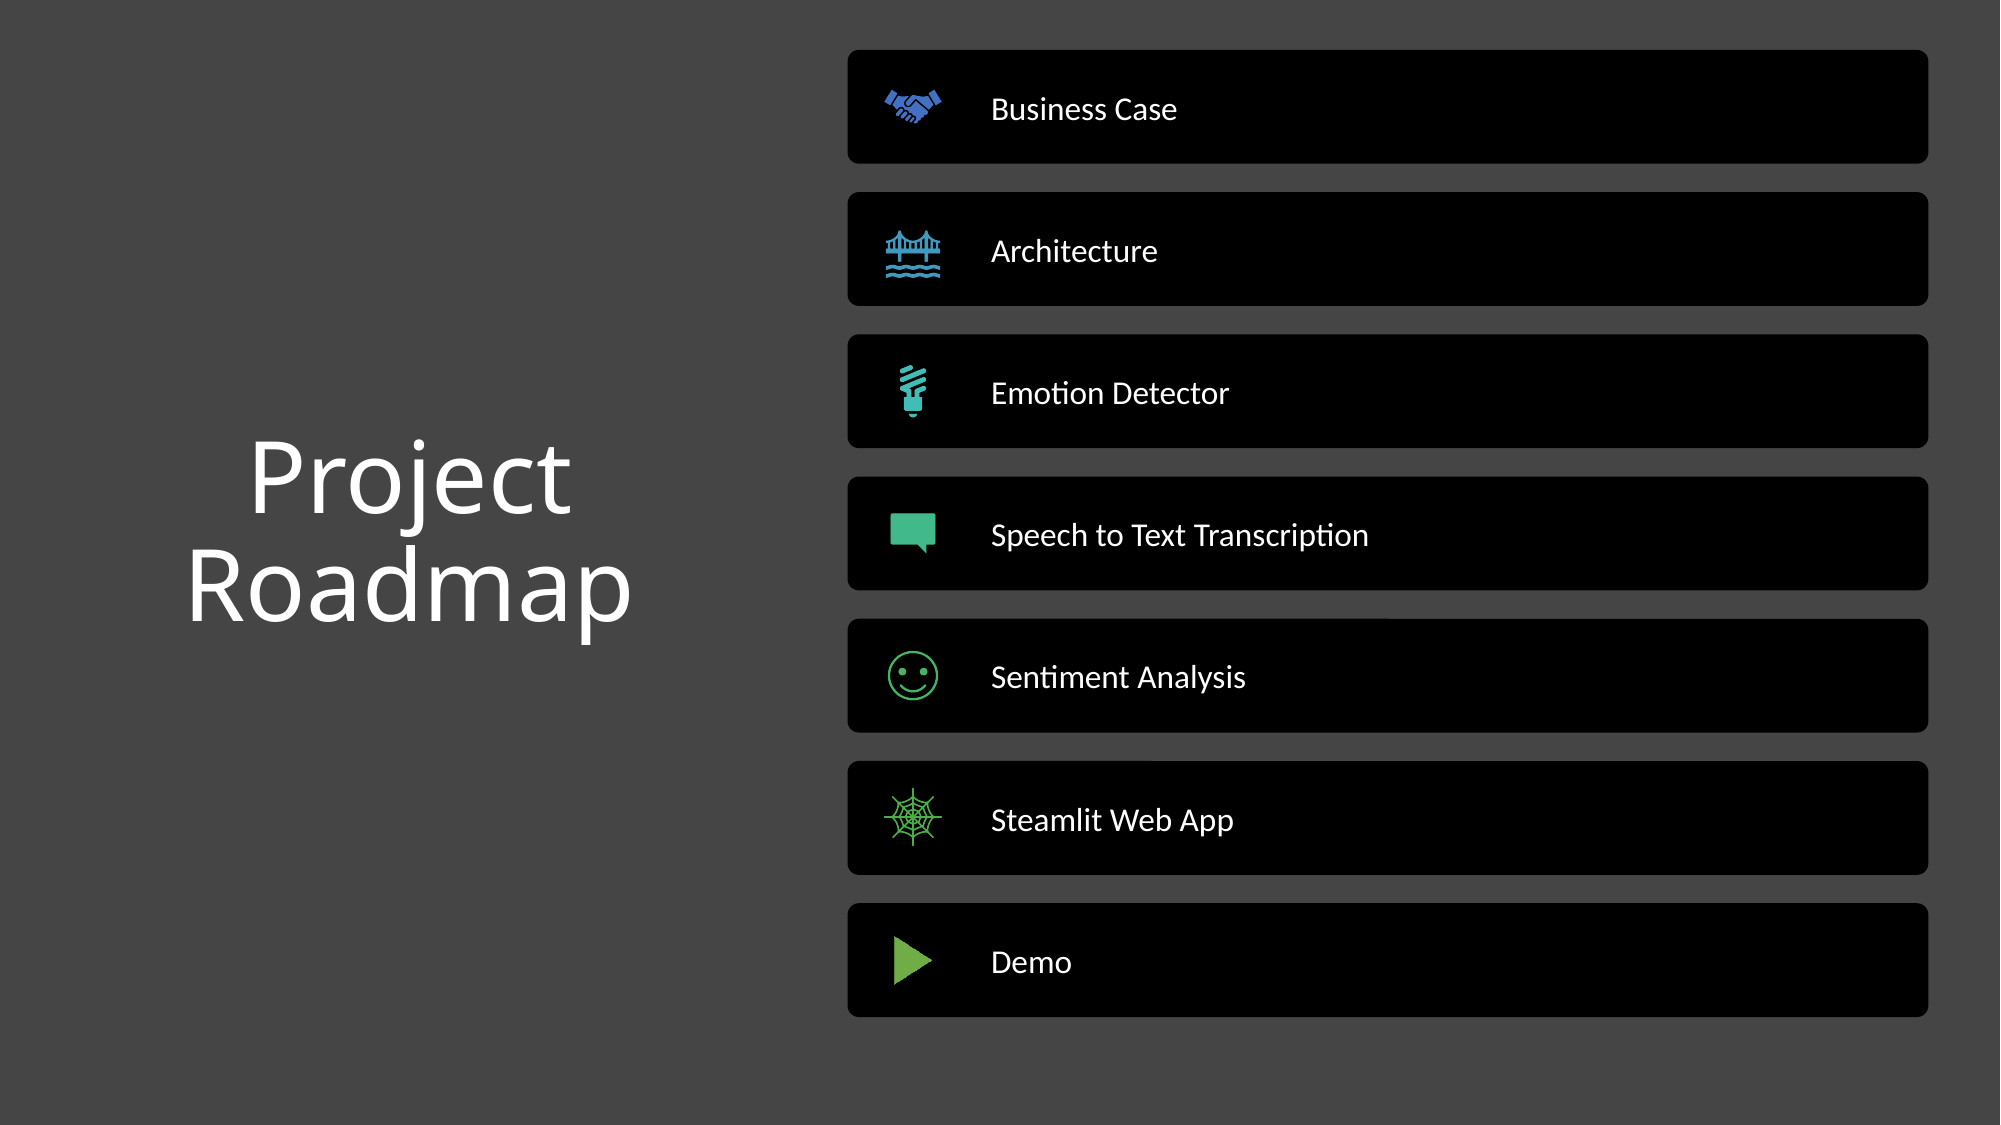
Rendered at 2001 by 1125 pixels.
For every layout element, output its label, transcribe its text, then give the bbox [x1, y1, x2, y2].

title Project Roadmap [97, 104, 722, 967]
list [847, 49, 1929, 1018]
